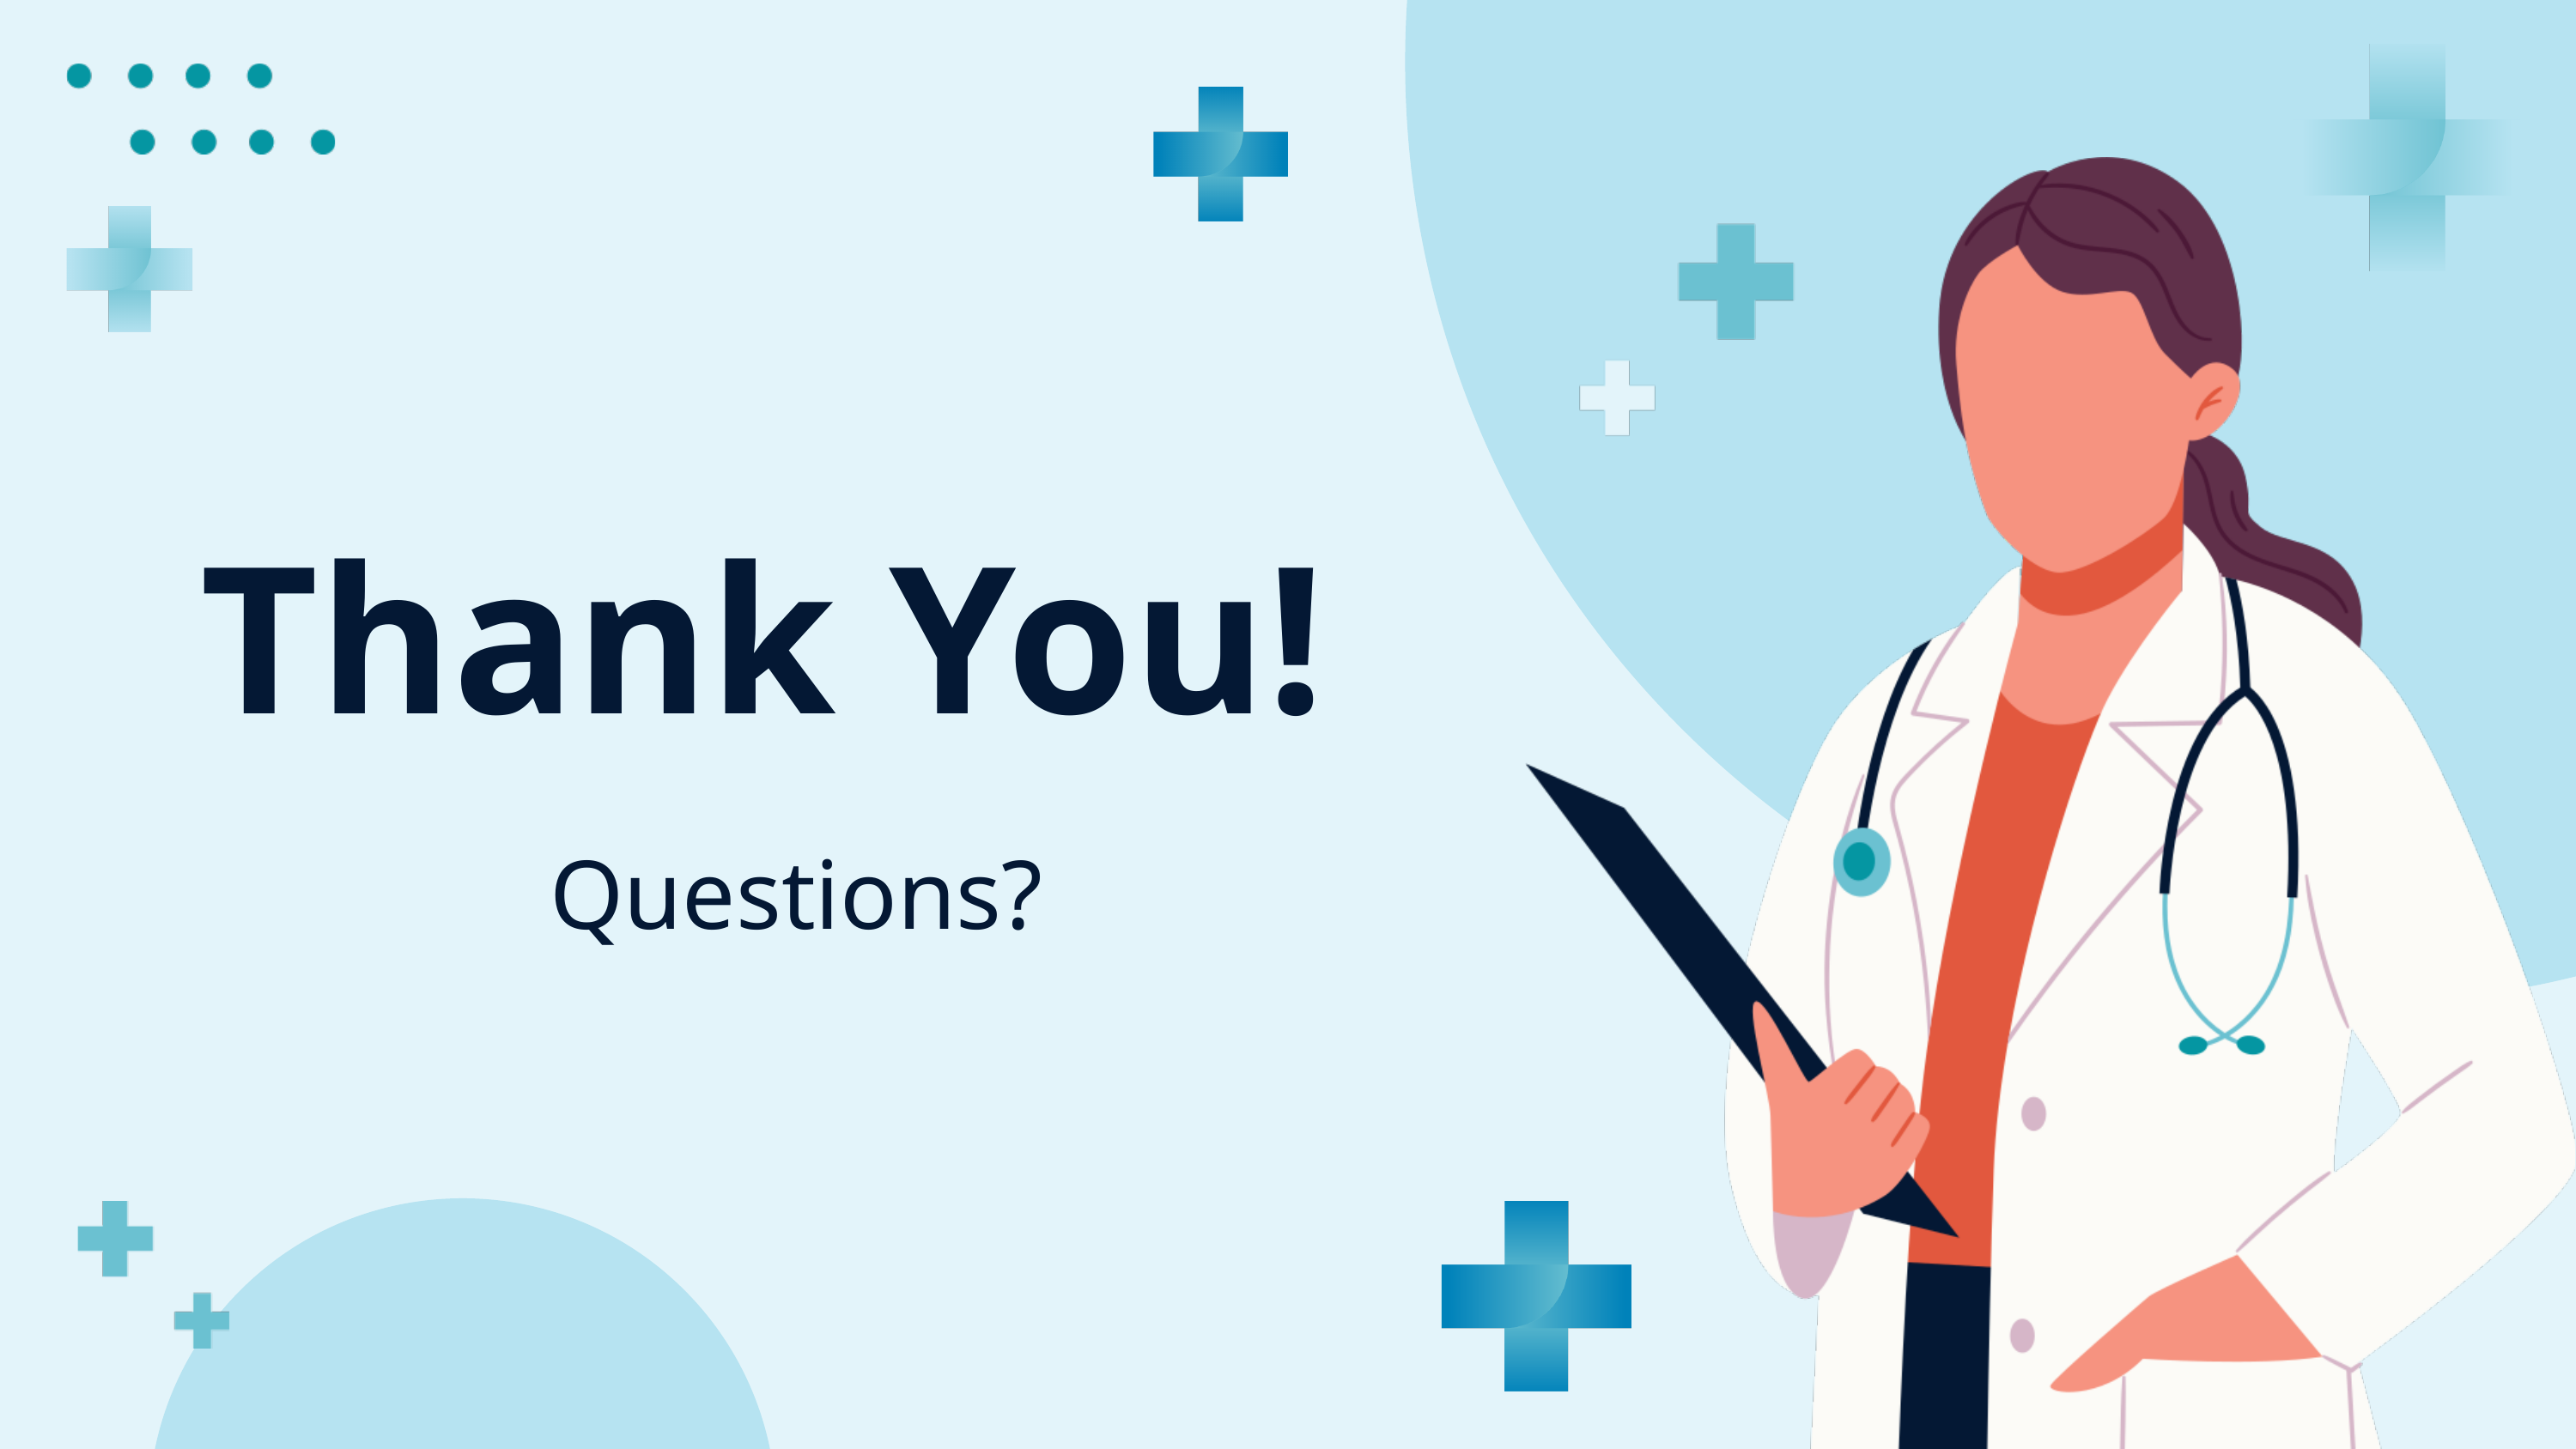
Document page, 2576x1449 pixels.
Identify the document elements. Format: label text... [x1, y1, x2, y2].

text_box [1441, 1201, 1632, 1391]
text_box [77, 1201, 144, 1349]
text_box Questions? [550, 834, 1065, 949]
text_box [1153, 87, 1289, 221]
text_box [1525, 1011, 2576, 1449]
text_box [66, 206, 193, 332]
text_box [66, 64, 336, 155]
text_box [148, 1197, 777, 1449]
text_box Thank You! [200, 534, 1399, 755]
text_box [1405, 0, 2576, 1004]
